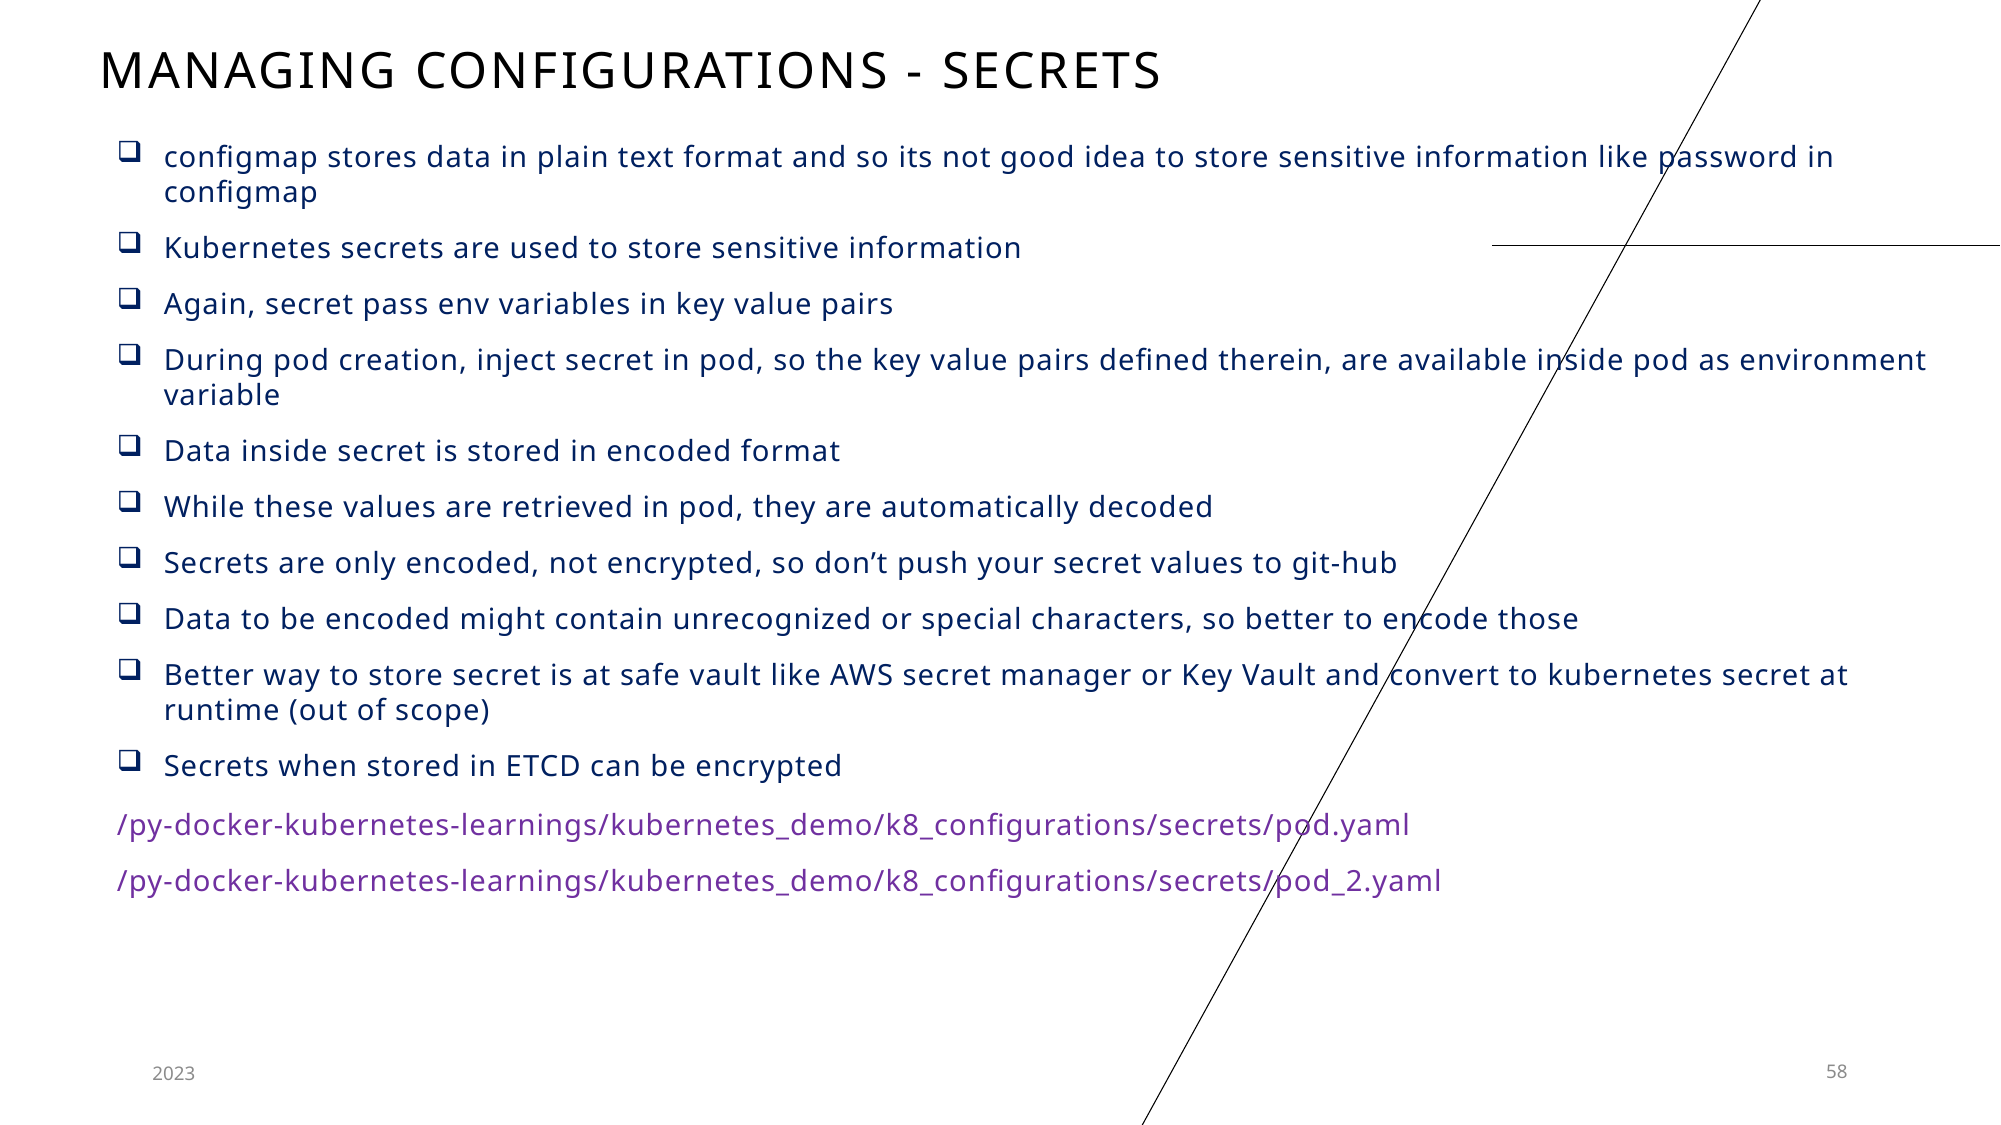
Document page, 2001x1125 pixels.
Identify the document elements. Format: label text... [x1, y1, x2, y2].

slide_number 58 [1412, 1042, 1863, 1103]
list configmap stores data in plain text format and so its not good idea to store sensitive information like password in configmap Kubernetes secrets are used to store sensitive information Again, secret pass env variables in key value pairs During pod creation, inject secret in pod, so the key value pairs defined therein, are available inside pod as environment variable Data inside secret is stored in encoded format While these values are retrieved in pod, they are automatically decoded Secrets are only encoded, not encrypted, so don’t push your secret values to git-hub Data to be encoded might contain unrecognized or special characters, so better to encode those Better way to store secret is at safe vault like AWS secret manager or Key Vault and convert to kubernetes secret at runtime (out of scope) Secrets when stored in ETCD can be encrypted /py-docker-kubernetes-learnings/kubernetes_demo/k8_configurations/secrets/pod.yaml /py-docker-kubernetes-learnings/kubernetes_demo/k8_configurations/secrets/pod_2.yaml [101, 130, 1965, 1020]
title Managing configurations - secrets [84, 22, 1698, 108]
slide_number 2023 [137, 1042, 338, 1103]
